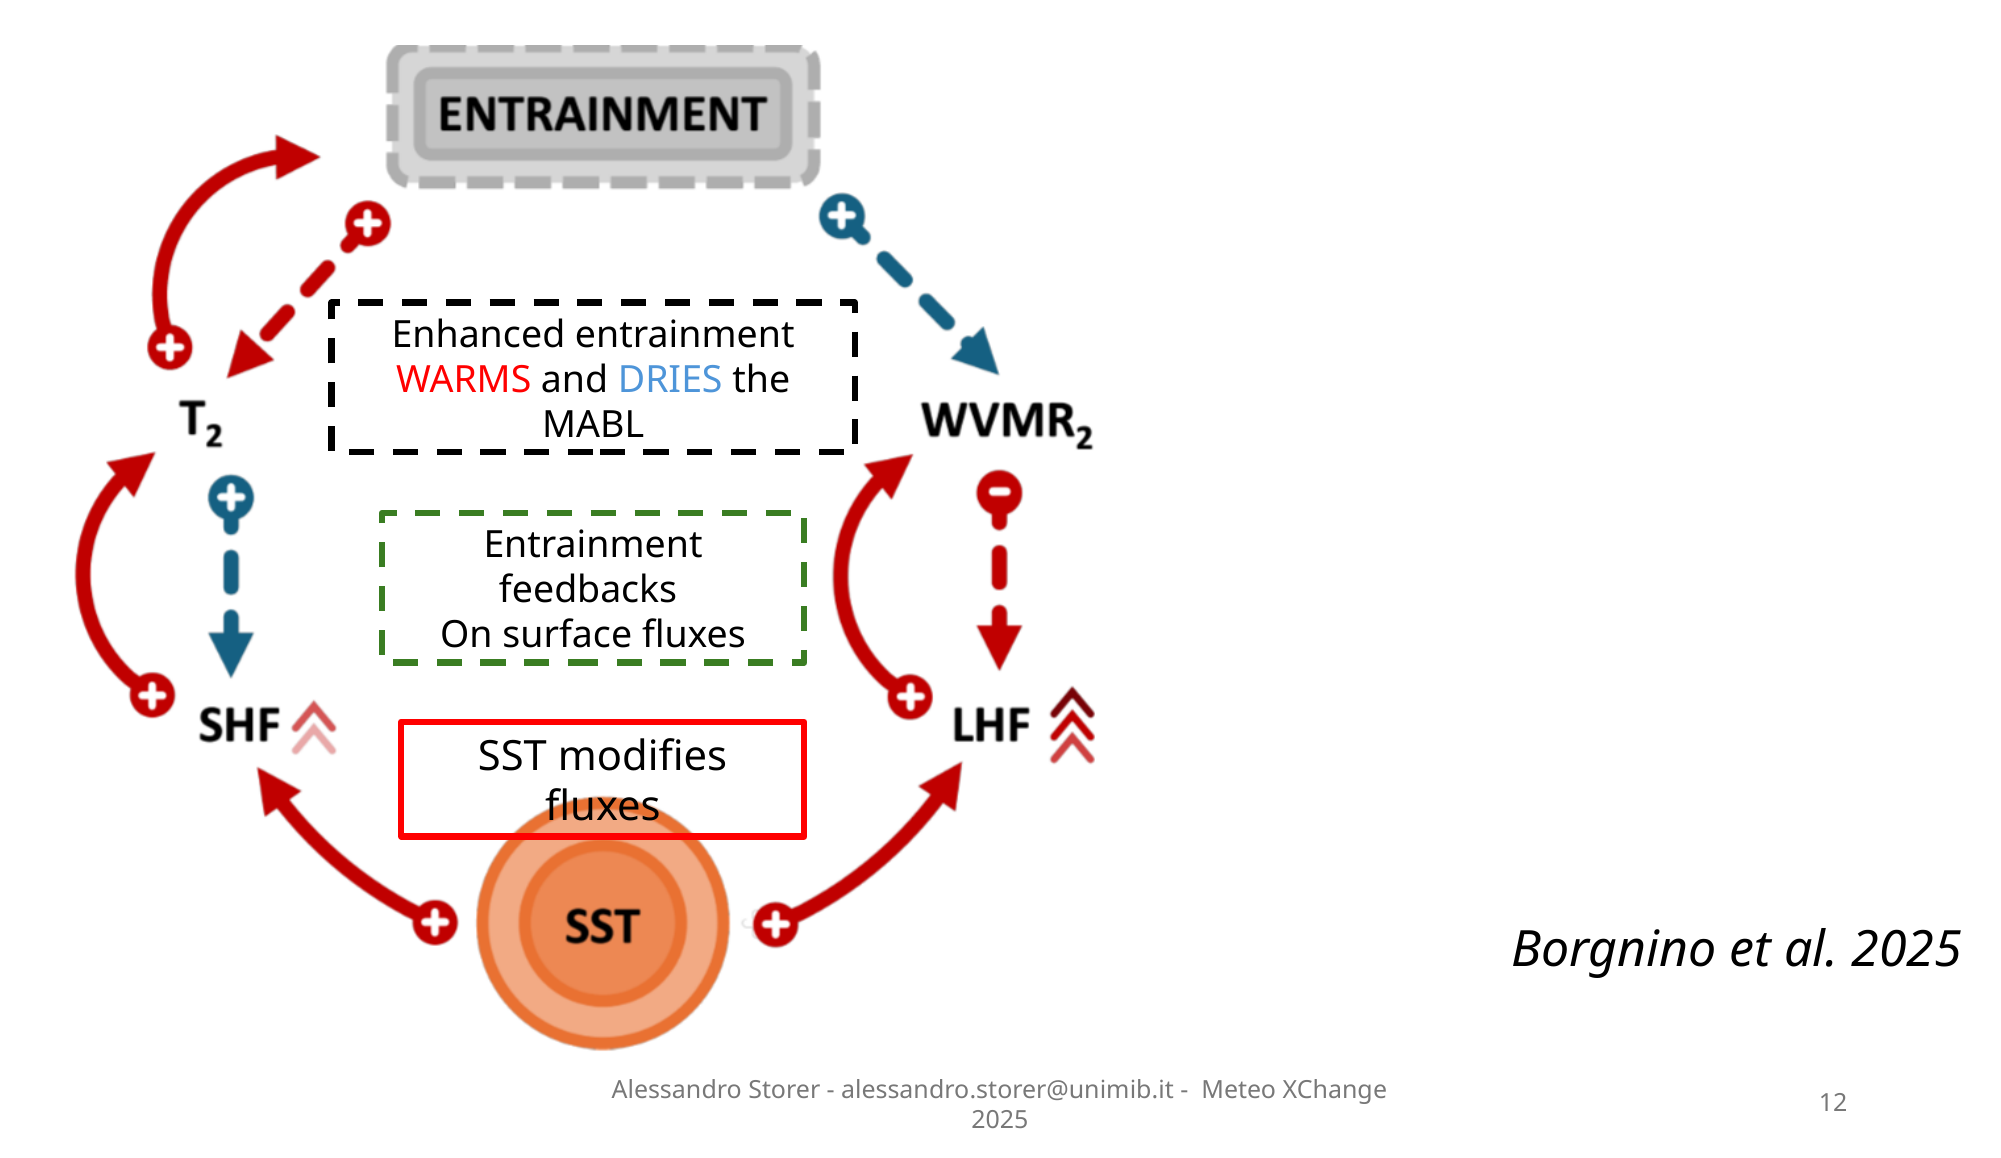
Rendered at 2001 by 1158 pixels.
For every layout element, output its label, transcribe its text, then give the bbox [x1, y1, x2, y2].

slide_number 12 [1435, 1072, 1863, 1135]
footer Alessandro Storer - alessandro.storer@unimib.it - Meteo XChange 2025 [565, 1072, 1435, 1135]
text_box Borgnino et al. 2025 [1496, 908, 2000, 984]
picture [0, 44, 1145, 1056]
